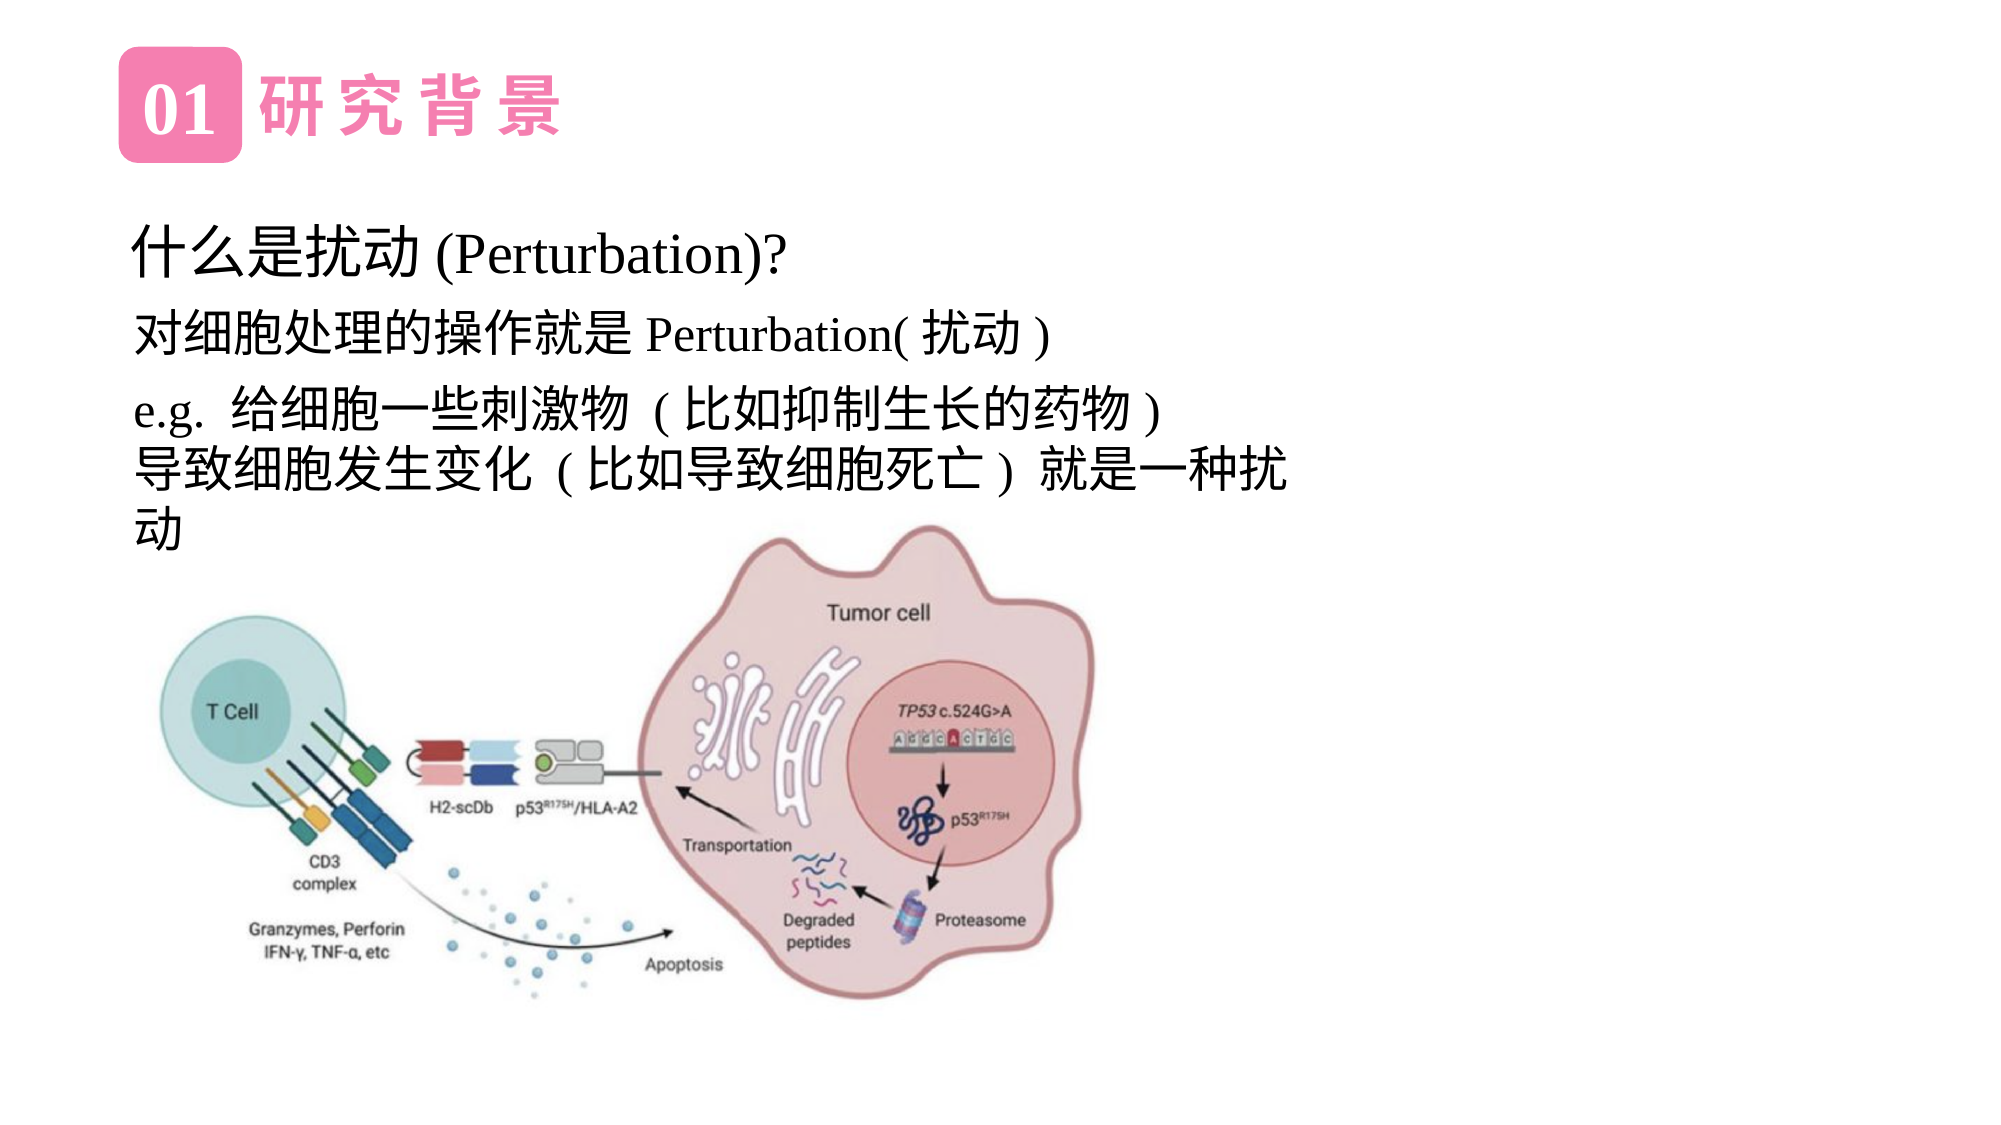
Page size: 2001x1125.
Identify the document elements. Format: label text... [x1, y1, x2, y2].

text_box e.g. 给细胞一些刺激物 (比如抑制生长的药物) 导致细胞发生变化 (比如导致细胞死亡) 就是一种扰动 [118, 369, 1308, 565]
text_box 对细胞处理的操作就是Perturbation(扰动) [118, 293, 1178, 369]
text_box 什么是扰动(Perturbation)? [115, 208, 804, 293]
text_box 01 [118, 46, 243, 163]
text_box 研究背景 [244, 56, 901, 151]
picture [118, 505, 1111, 1020]
